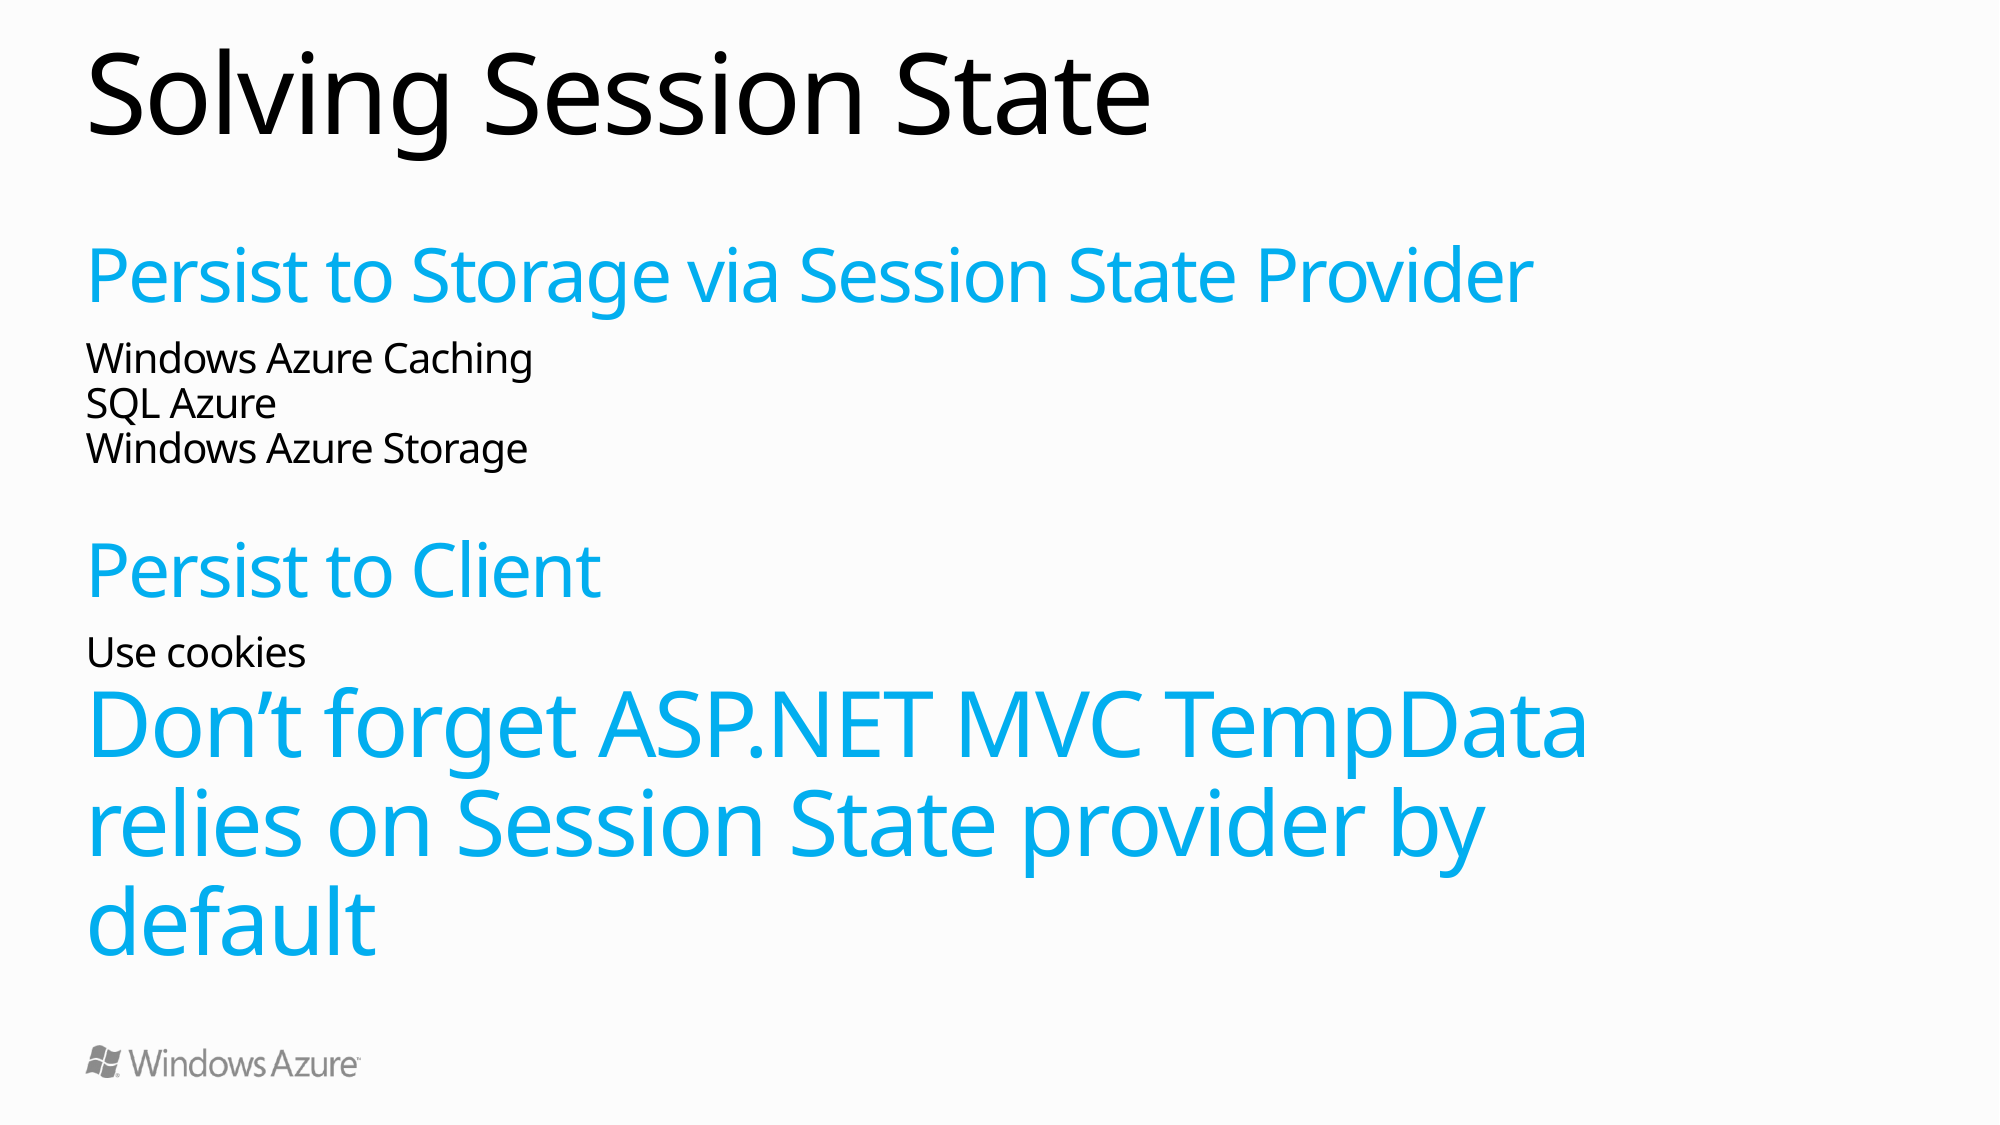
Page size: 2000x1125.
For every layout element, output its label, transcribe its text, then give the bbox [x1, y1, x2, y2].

title Solving Session State [85, 37, 1914, 161]
list Persist to Storage via Session State Provider Windows Azure Caching SQL Azure Windows Azure Storage Persist to Client Use cookies [85, 237, 1914, 685]
text_box Don’t forget ASP.NET MVC TempData relies on Session State provider by default [85, 699, 1633, 955]
